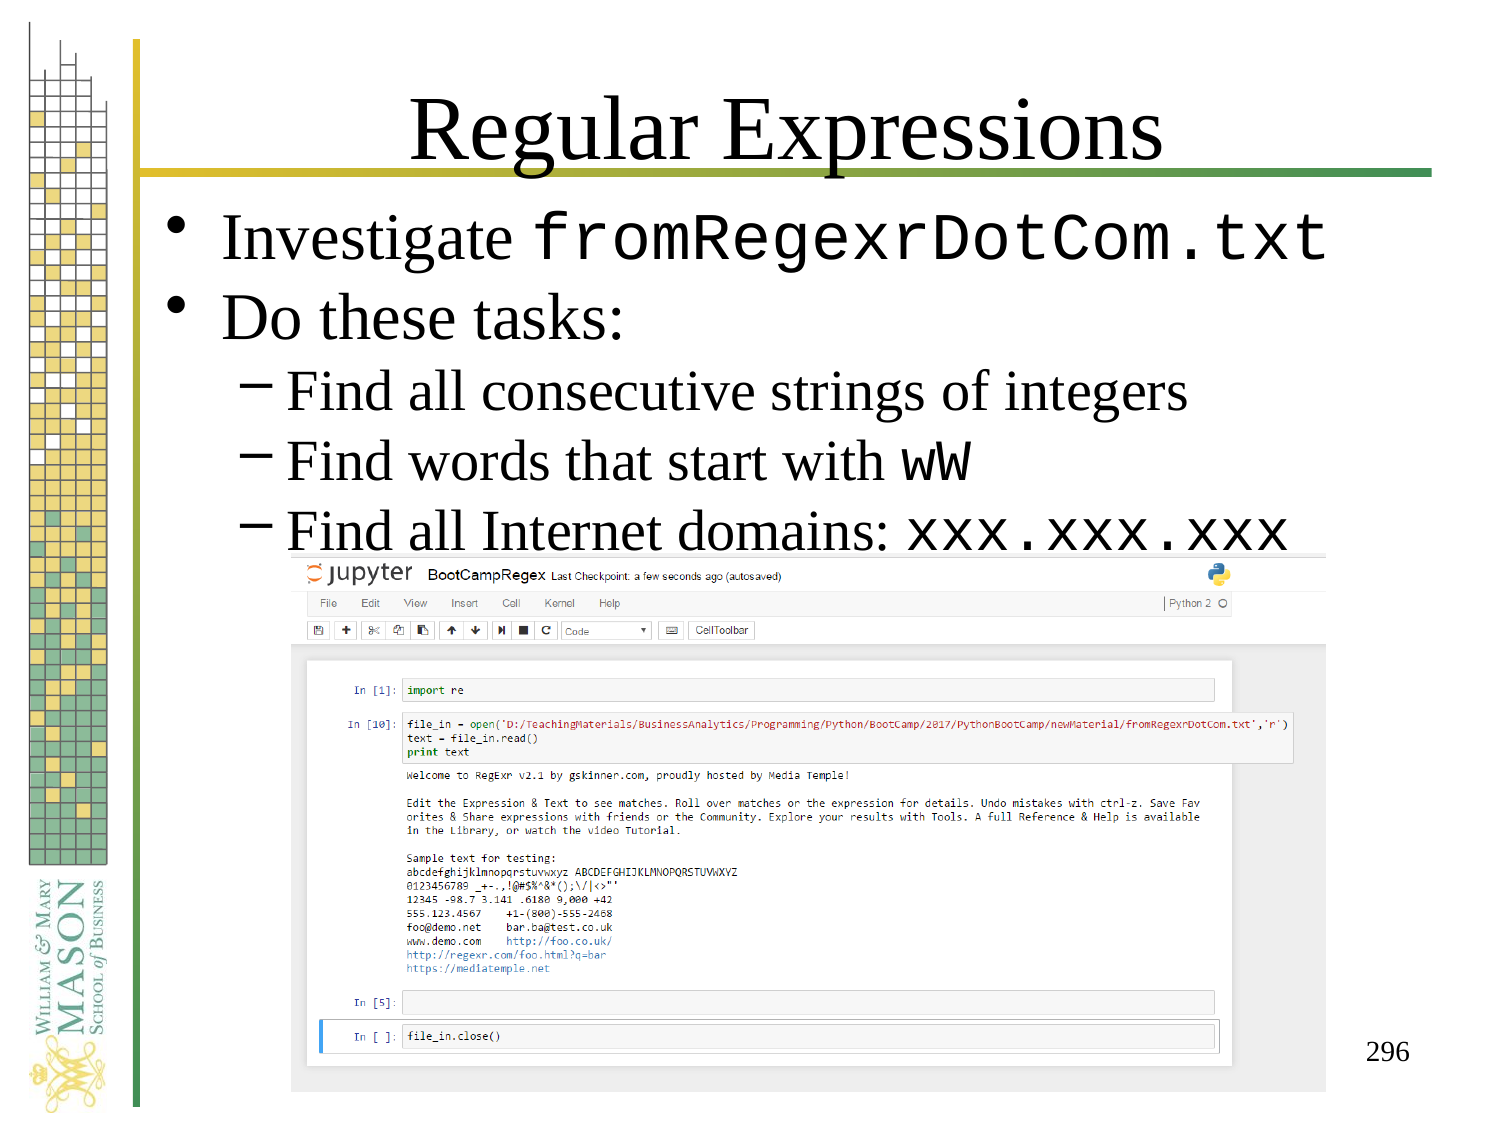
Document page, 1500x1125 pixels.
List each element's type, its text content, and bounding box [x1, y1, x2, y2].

slide_number 296 [1048, 1024, 1426, 1103]
table_cell is [29, 879, 107, 1113]
list Investigate fromRegexrDotCom.txt Do these tasks: Find all consecutive strings of integers Find words that start with wW Find all Internet domains: xxx.xxx.xxx [150, 185, 1425, 979]
picture [291, 553, 1326, 1093]
title Regular Expressions [150, 45, 1425, 185]
